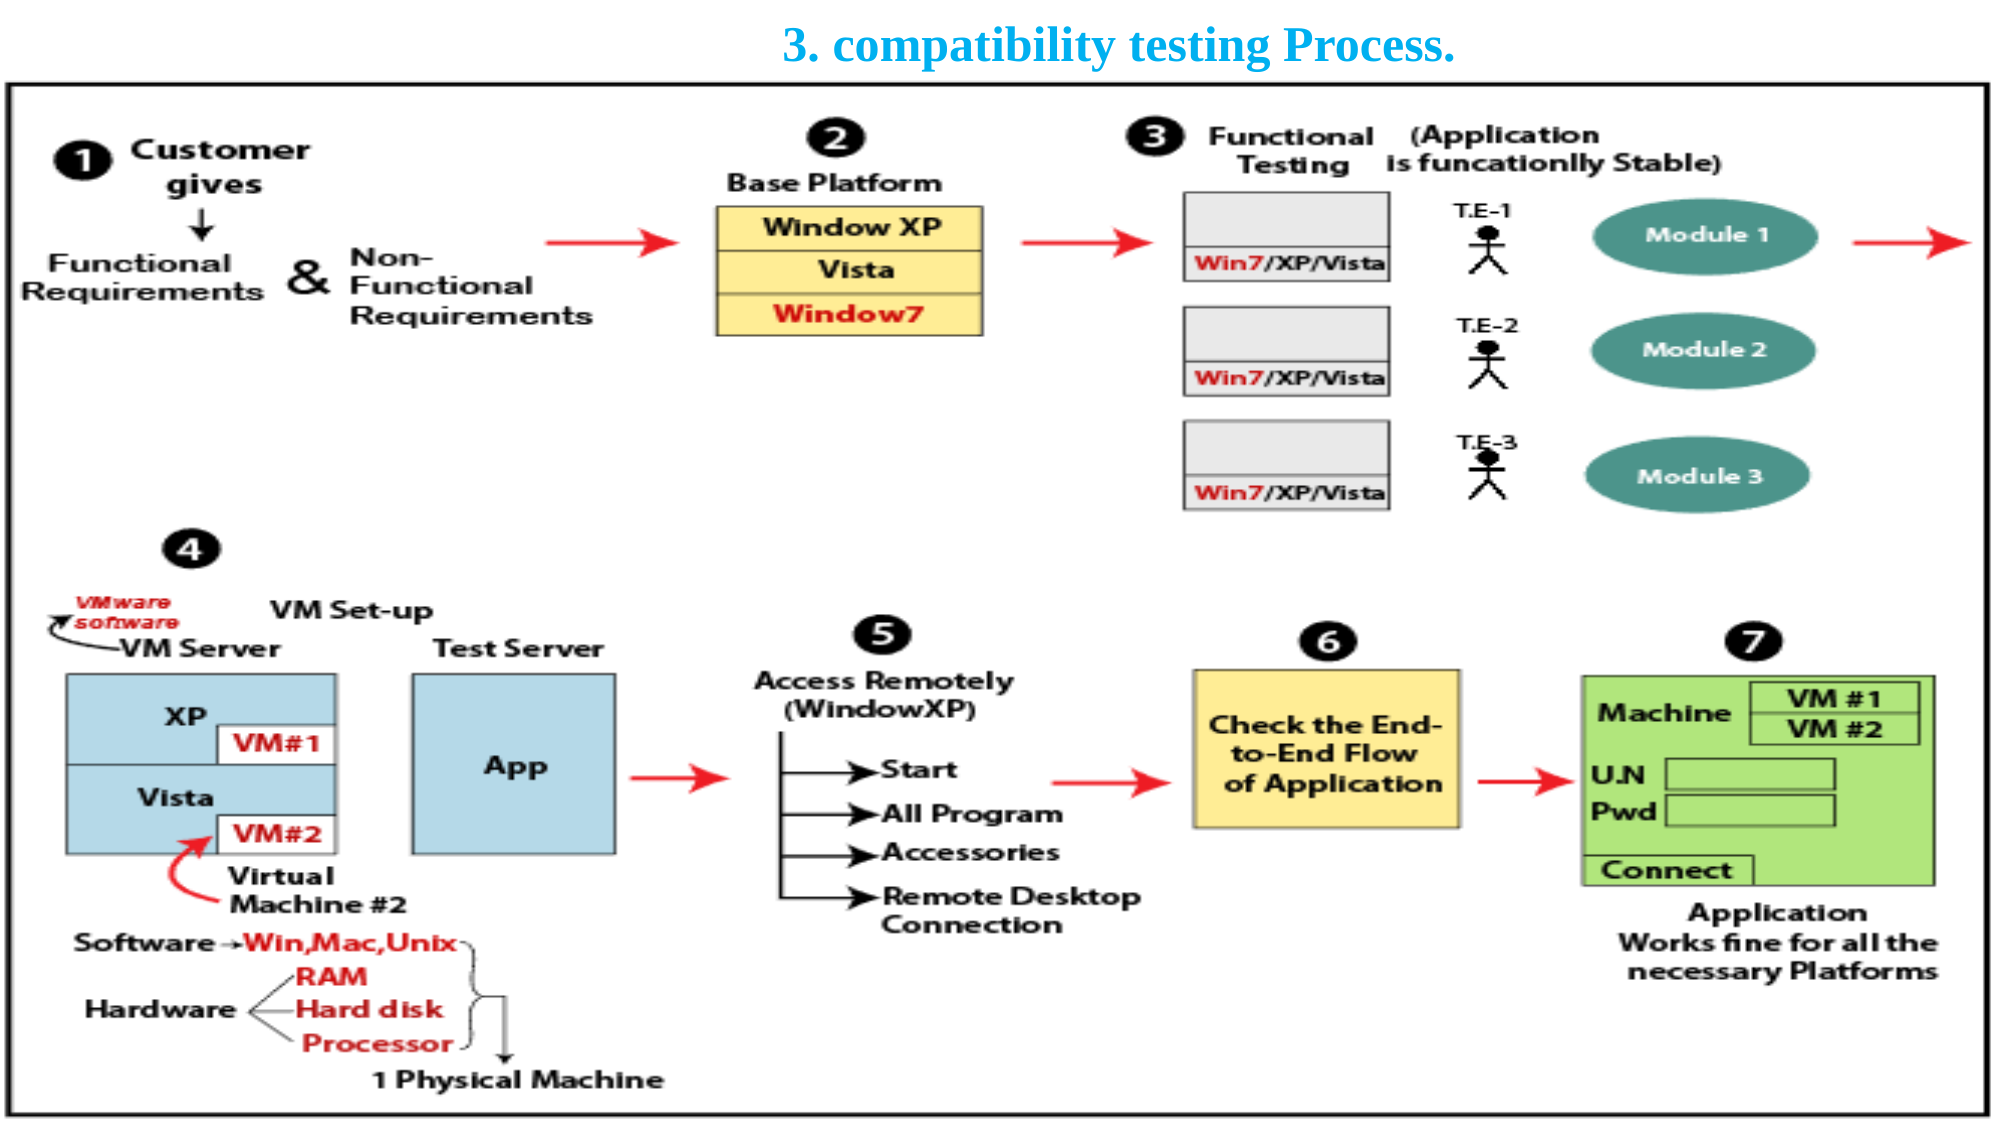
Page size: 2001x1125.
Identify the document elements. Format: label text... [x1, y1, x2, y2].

text_box 3. compatibility testing Process. [767, 4, 1472, 79]
picture [0, 79, 2000, 1125]
